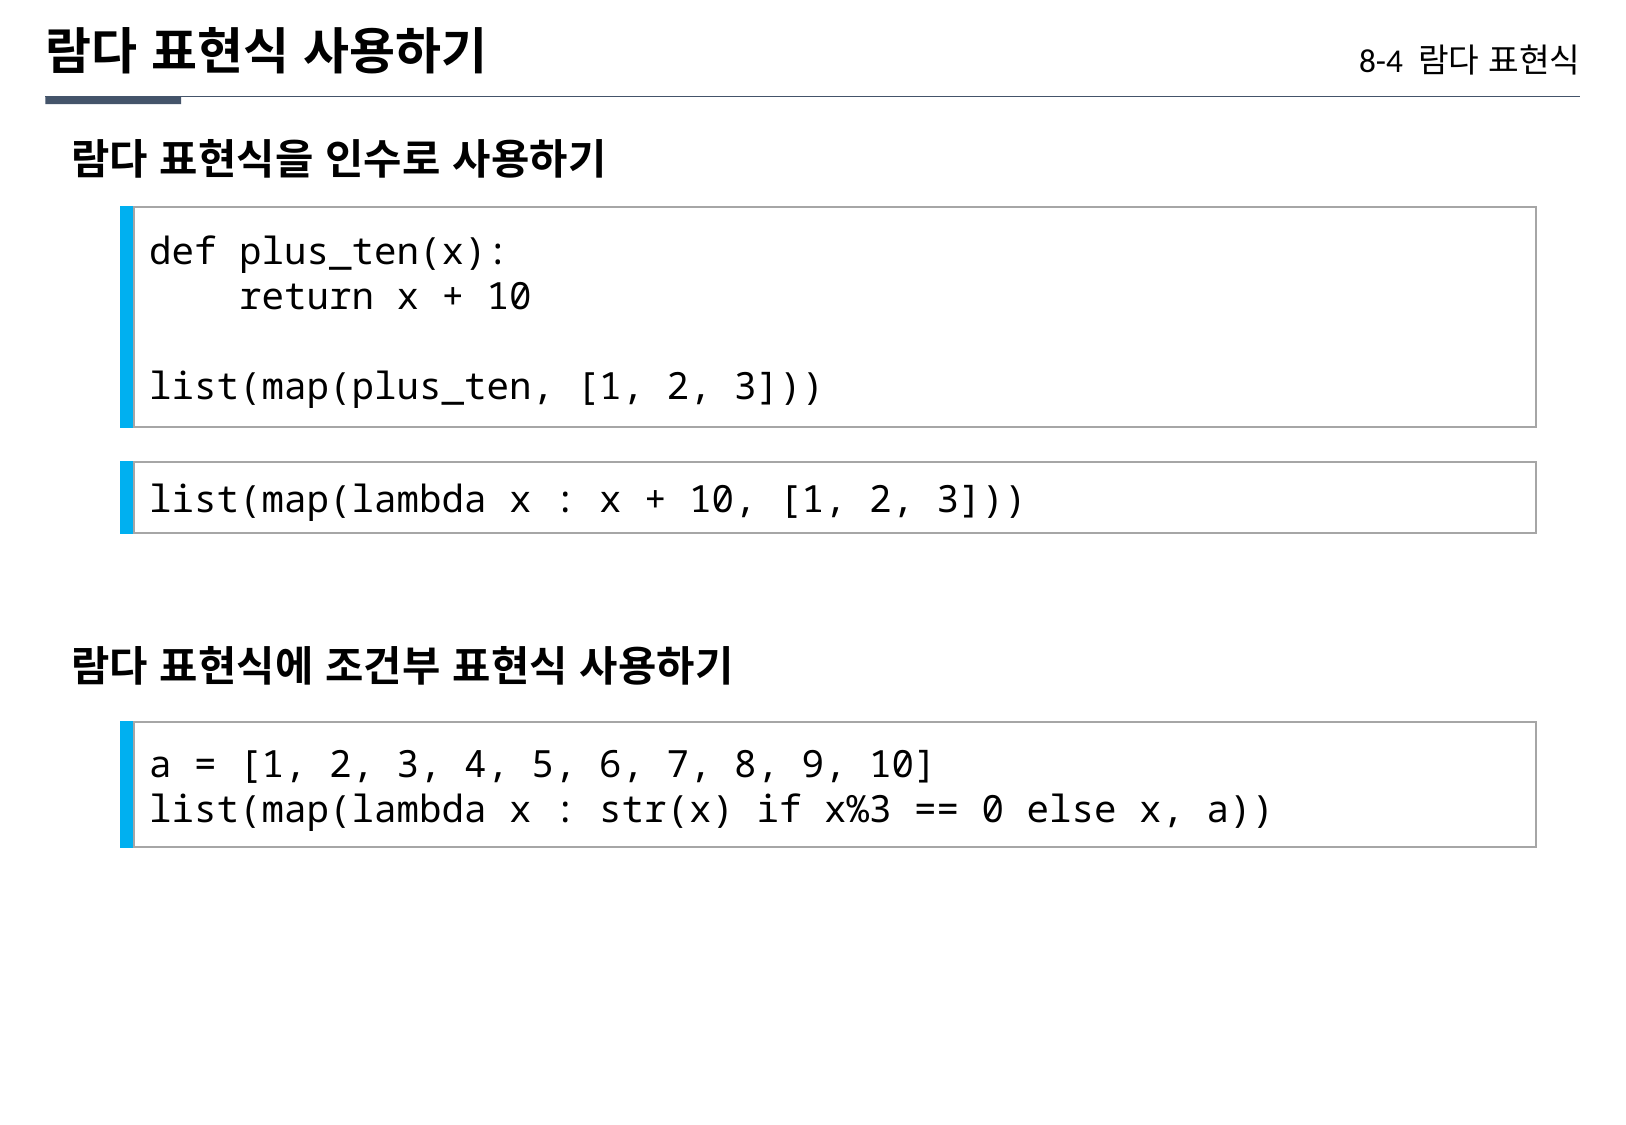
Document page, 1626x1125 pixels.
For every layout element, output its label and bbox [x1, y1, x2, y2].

text_box [56, 125, 990, 191]
list [1038, 43, 1581, 81]
text_box [121, 206, 1536, 427]
text_box [121, 721, 1536, 848]
text_box [56, 632, 990, 698]
text_box [121, 462, 1536, 533]
list [45, 26, 965, 82]
